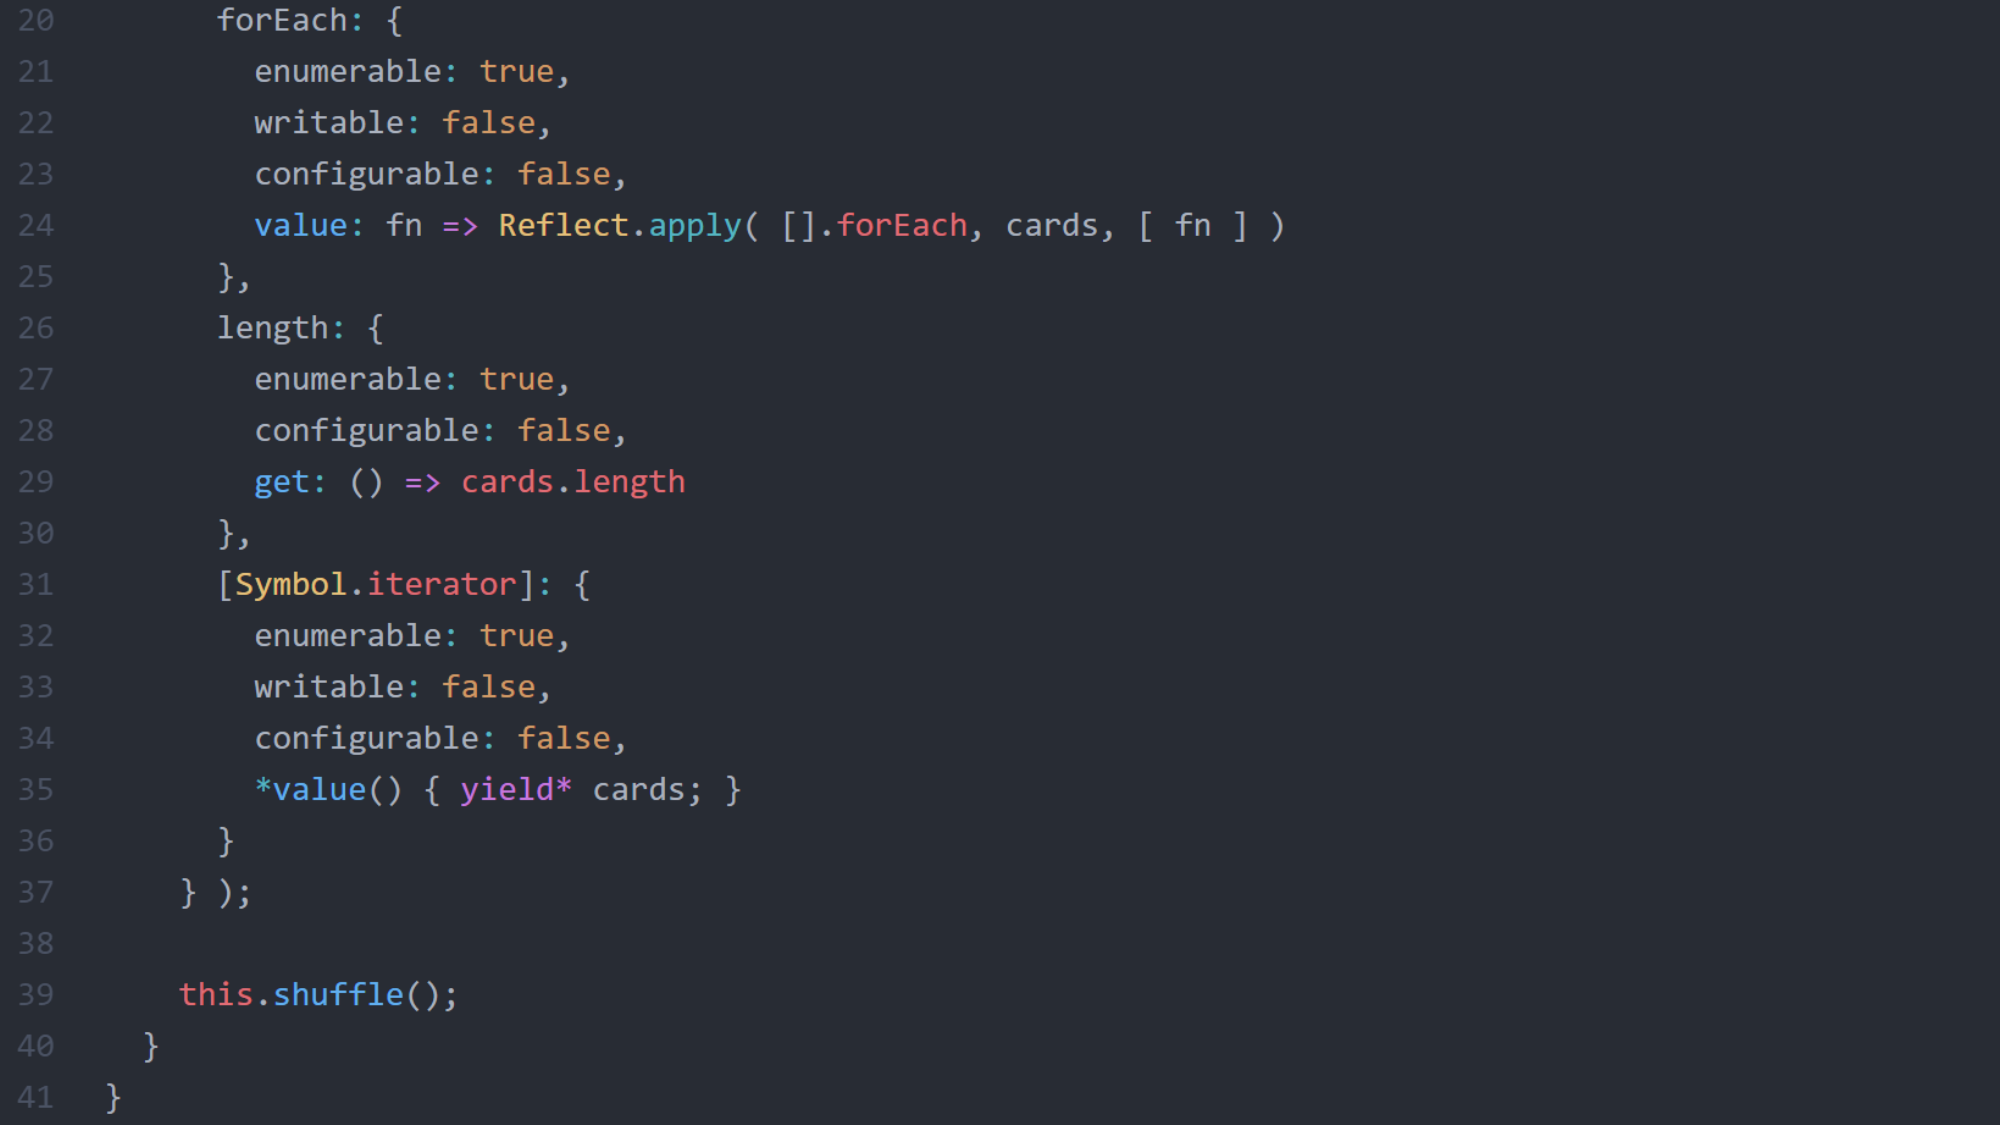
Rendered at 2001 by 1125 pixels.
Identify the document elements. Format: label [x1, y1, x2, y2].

picture [0, 0, 1606, 1125]
